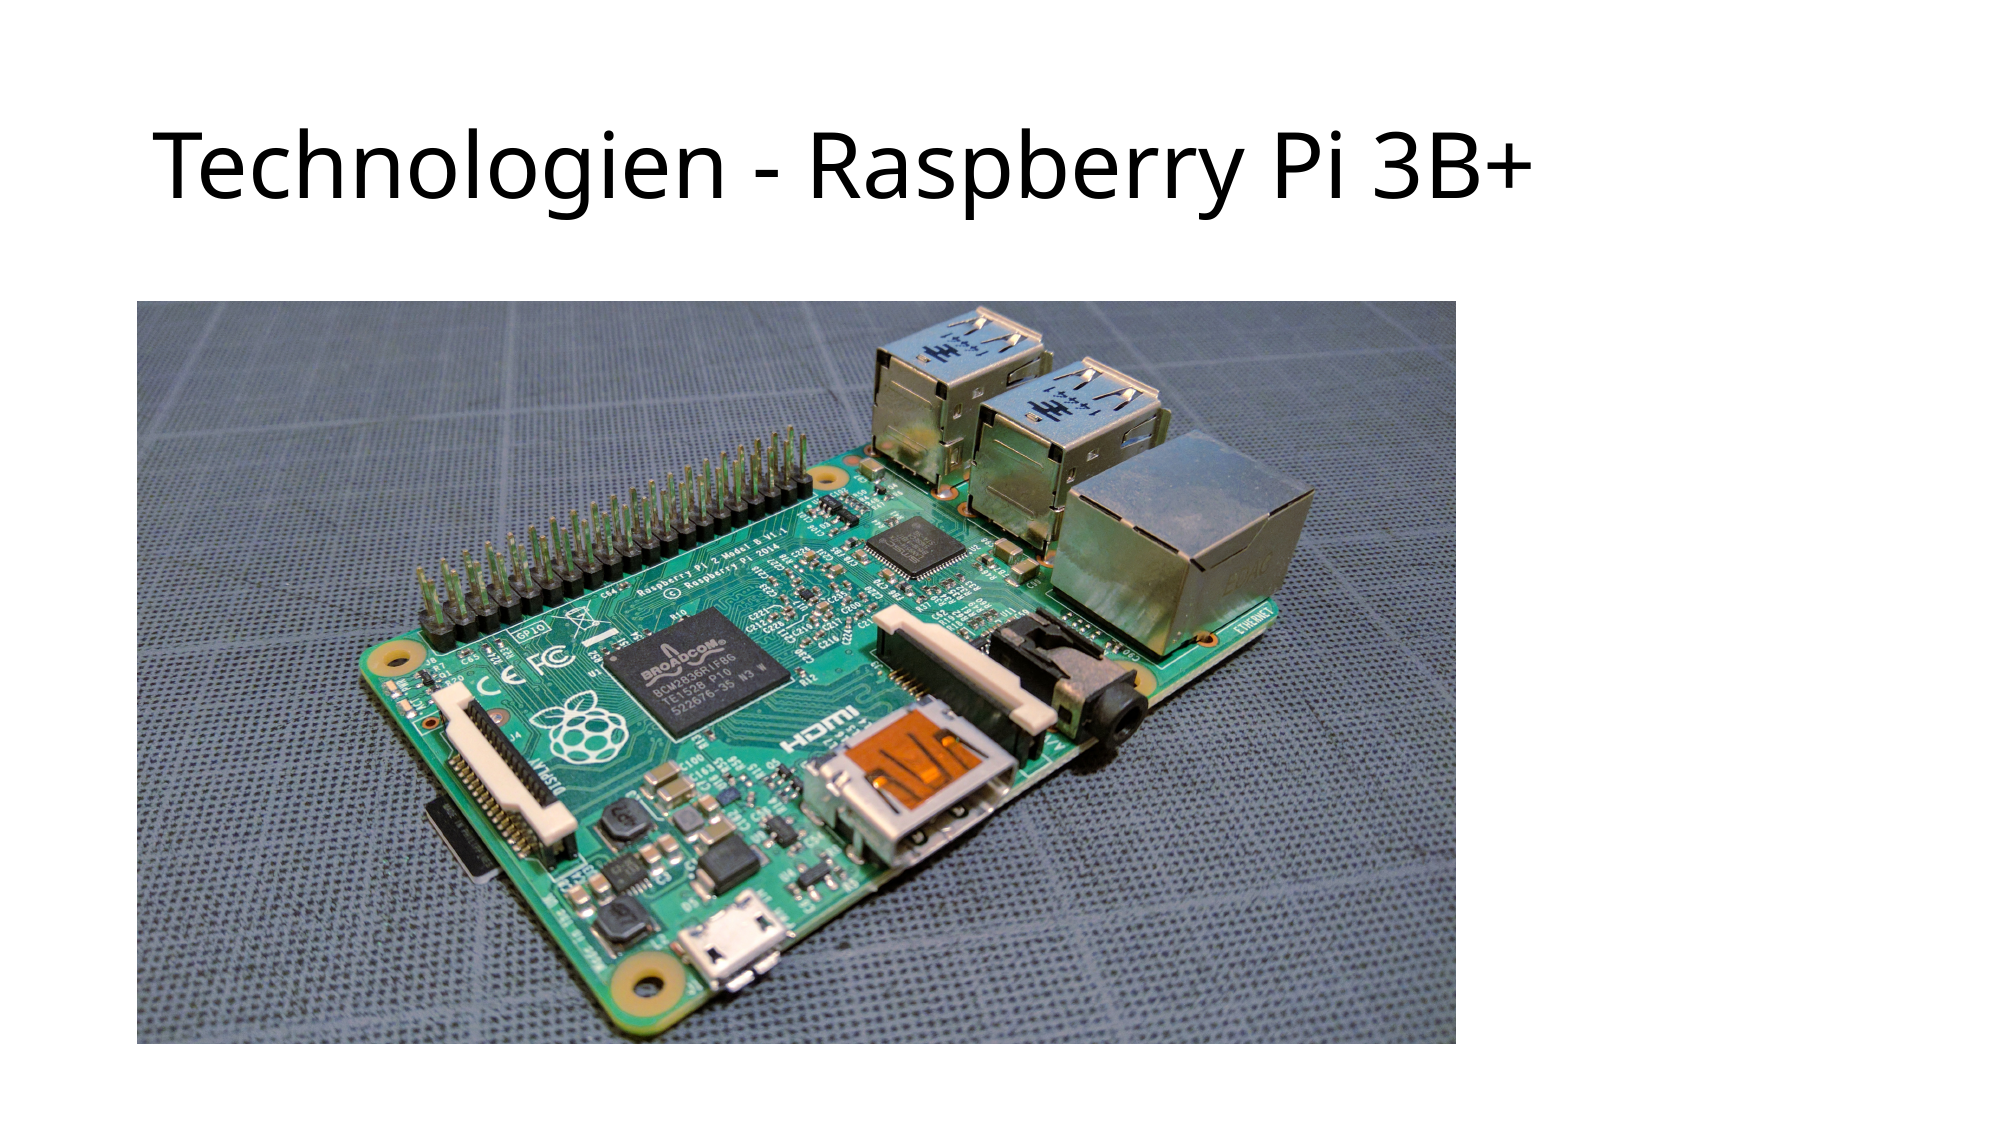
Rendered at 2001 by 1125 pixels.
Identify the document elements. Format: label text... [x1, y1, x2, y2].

title Technologien - Raspberry Pi 3B+ [137, 59, 1863, 278]
picture [137, 301, 1456, 1044]
